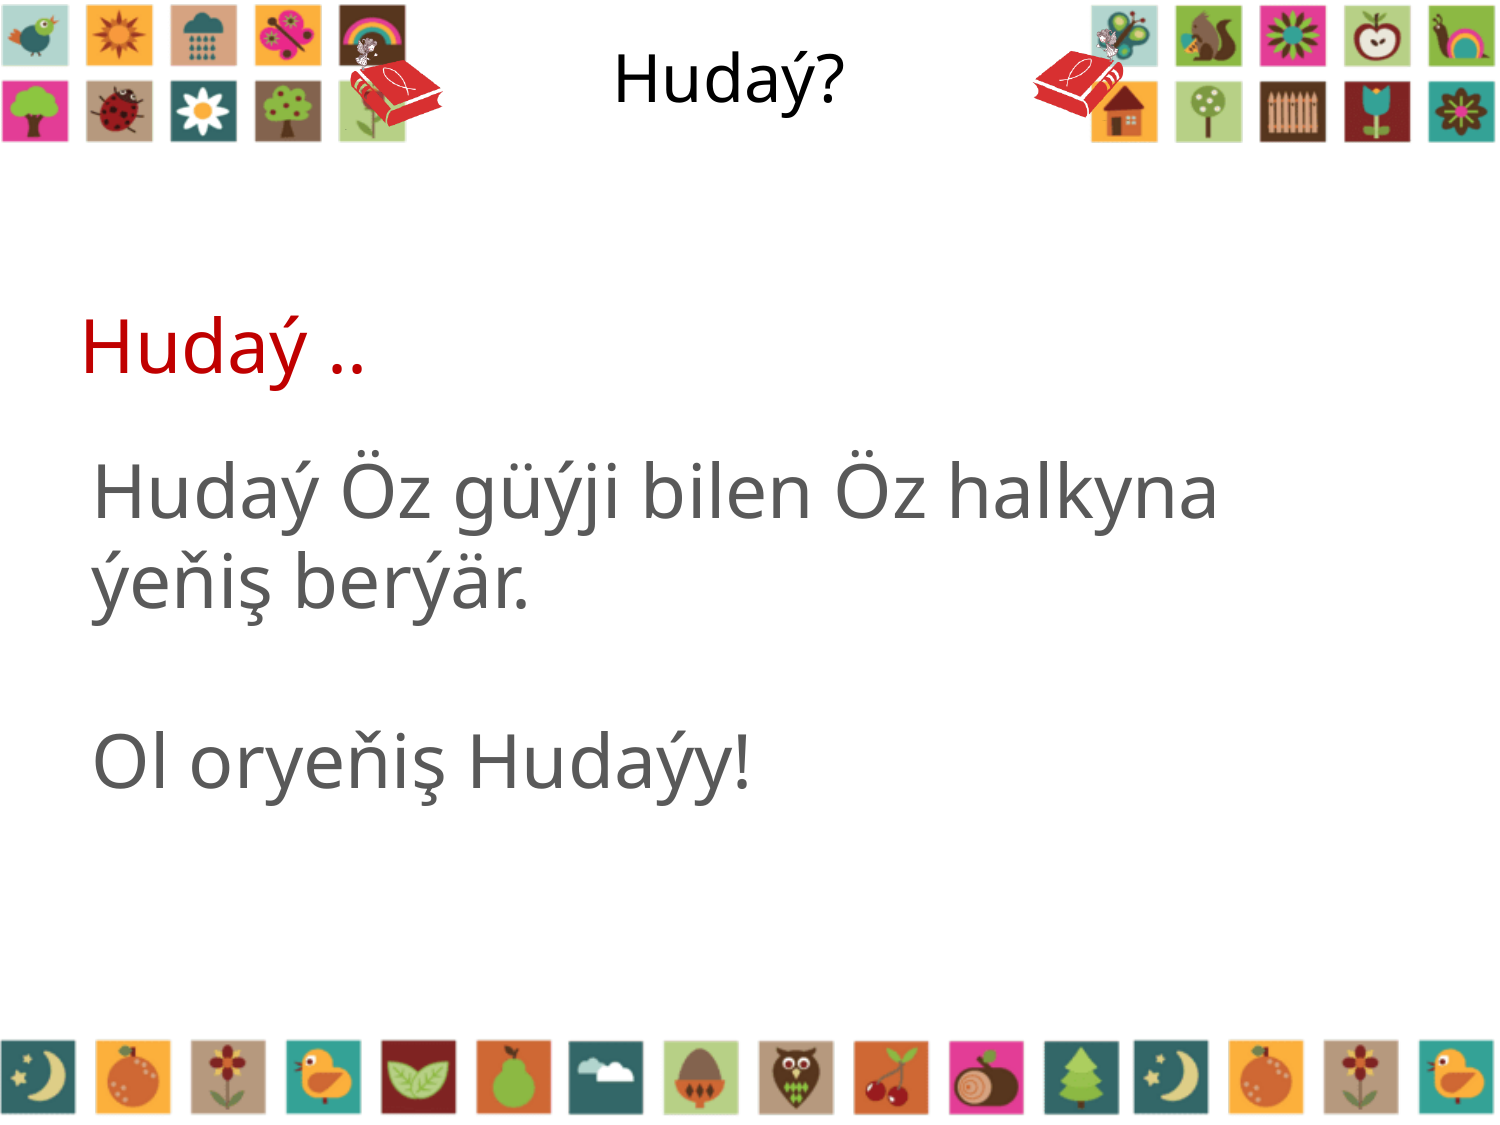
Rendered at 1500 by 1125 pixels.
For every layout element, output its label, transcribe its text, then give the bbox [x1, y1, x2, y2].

text_box Hudaý .. [64, 290, 1412, 396]
text_box Hudaý Öz güýji bilen Öz halkyna ýeňiş berýär. Ol oryeňiş Hudaýy! [76, 436, 1424, 812]
text_box Hudaý? [480, 28, 997, 124]
picture [0, 3, 475, 150]
picture [1001, 3, 1500, 150]
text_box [0, 1028, 1500, 1118]
